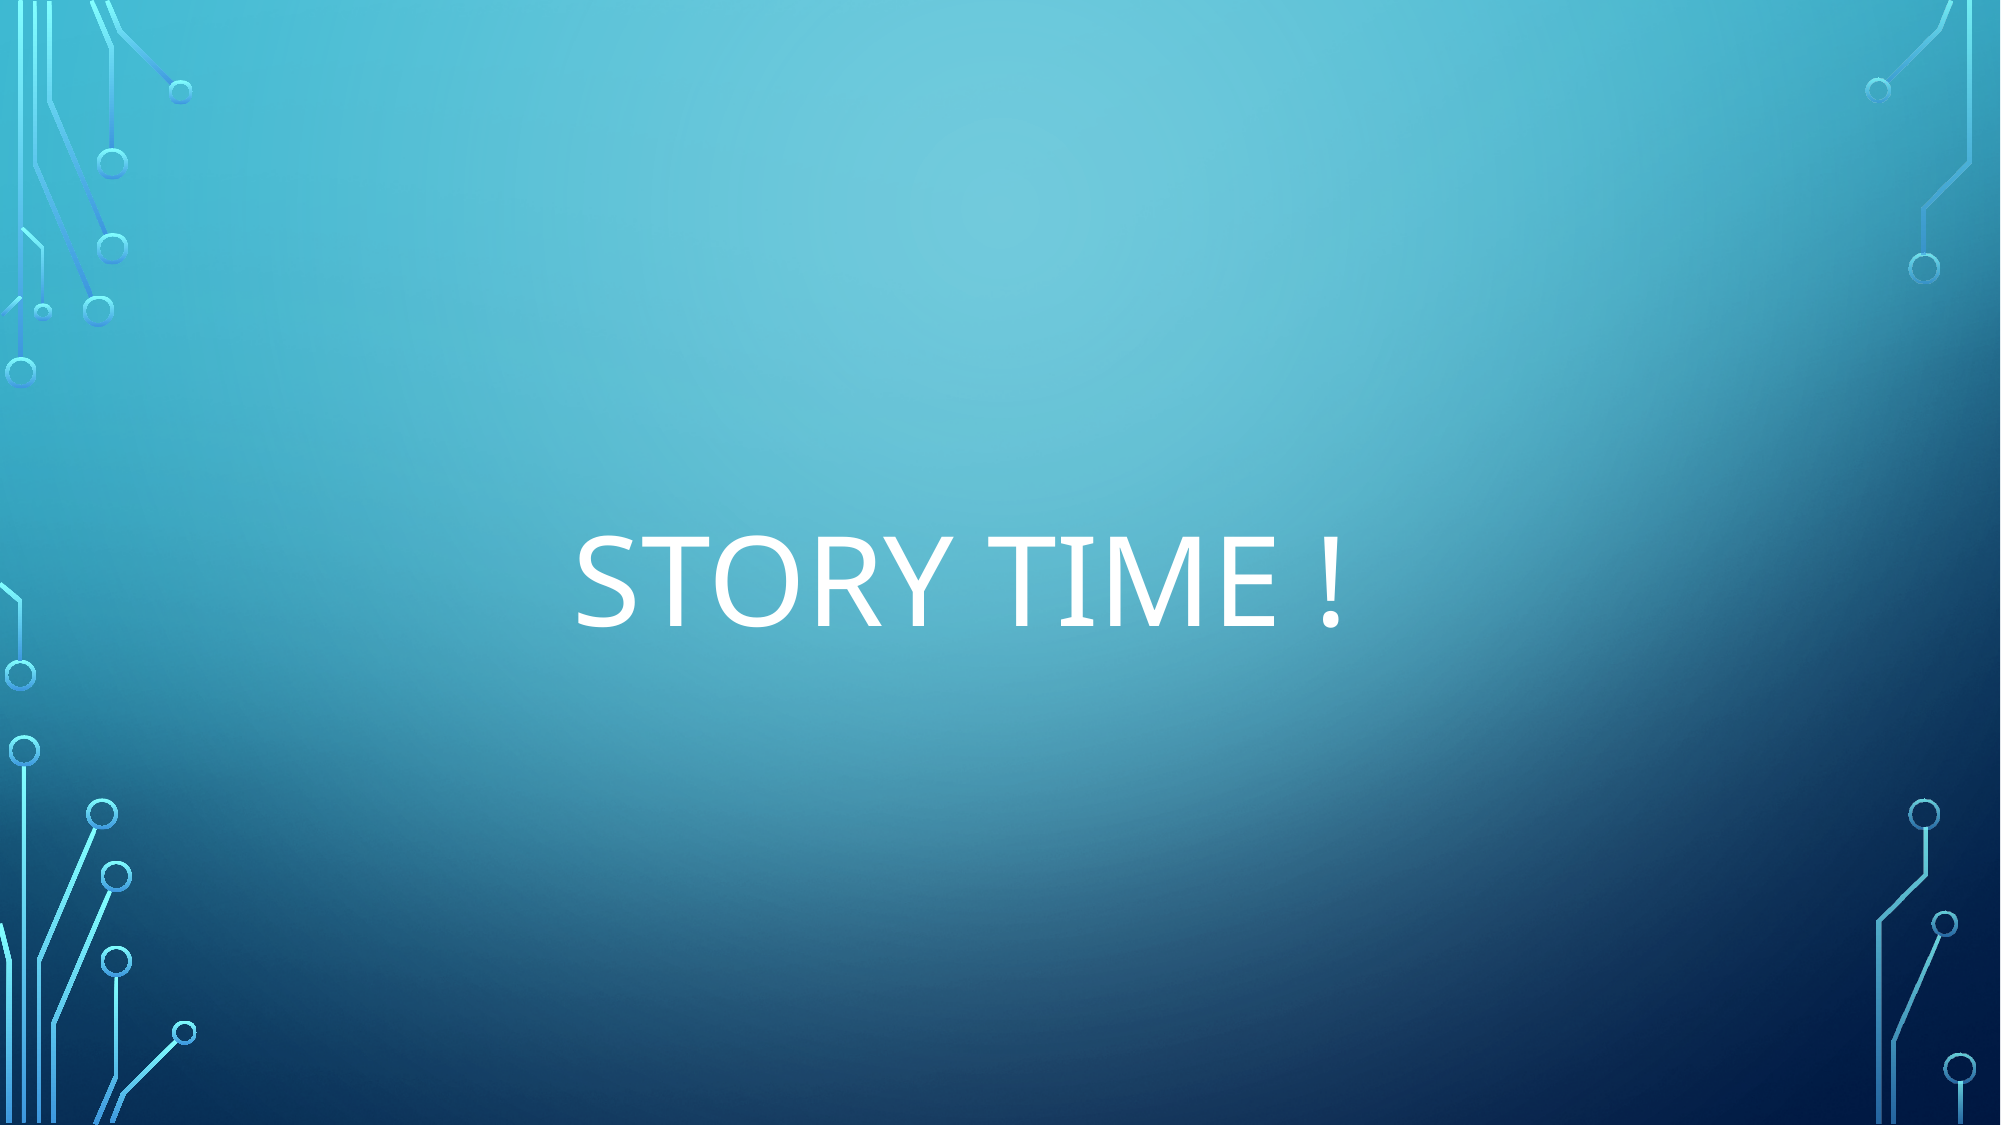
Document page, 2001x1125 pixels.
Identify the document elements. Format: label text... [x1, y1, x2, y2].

title STORY TIME ! [148, 464, 1774, 708]
